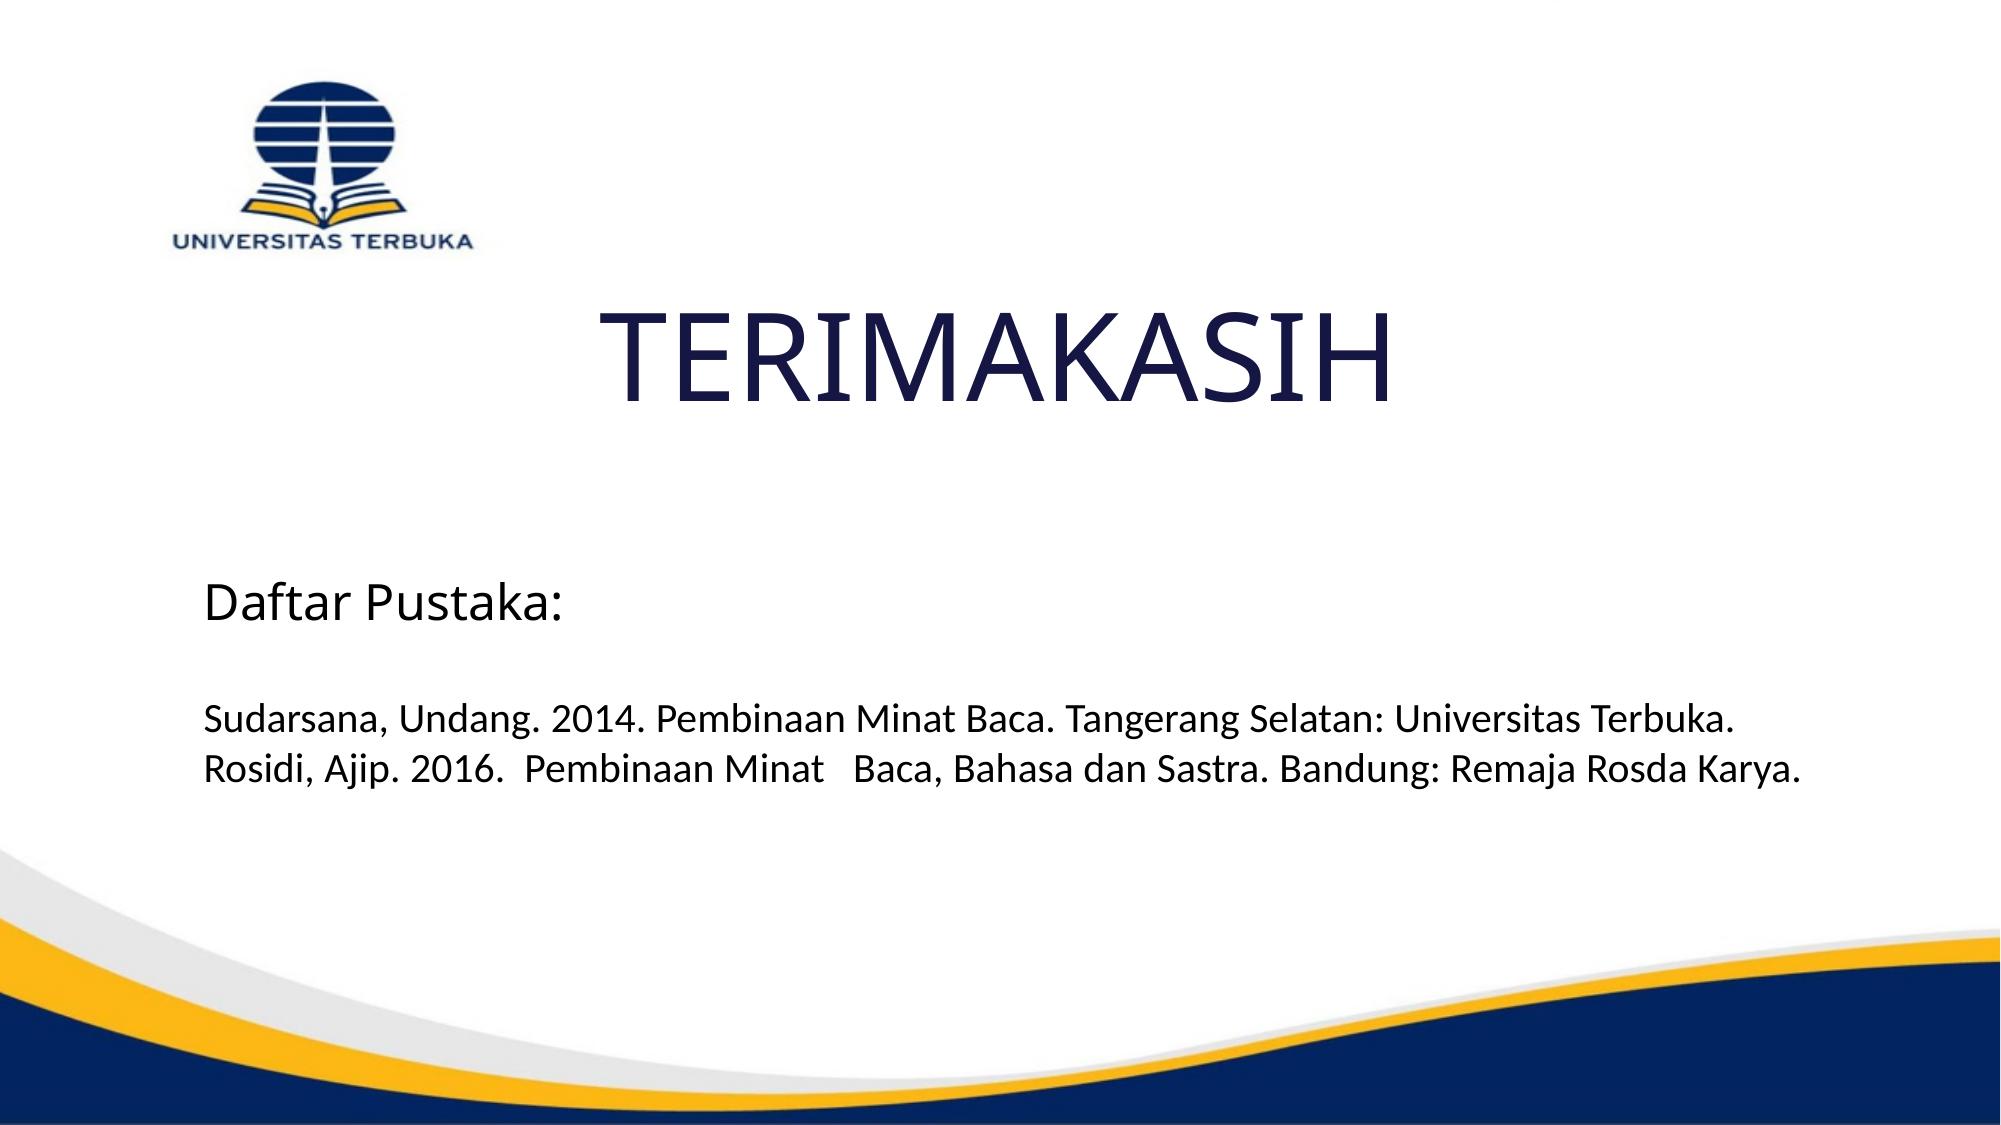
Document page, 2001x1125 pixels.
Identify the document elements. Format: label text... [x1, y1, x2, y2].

list Daftar Pustaka: Sudarsana, Undang. 2014. Pembinaan Minat Baca. Tangerang Selatan: Universitas Terbuka. Rosidi, Ajip. 2016. Pembinaan Minat Baca, Bahasa dan Sastra. Bandung: Remaja Rosda Karya. [195, 562, 1833, 988]
picture [0, 0, 2001, 1125]
title TERIMAKASIH [195, 211, 1805, 493]
